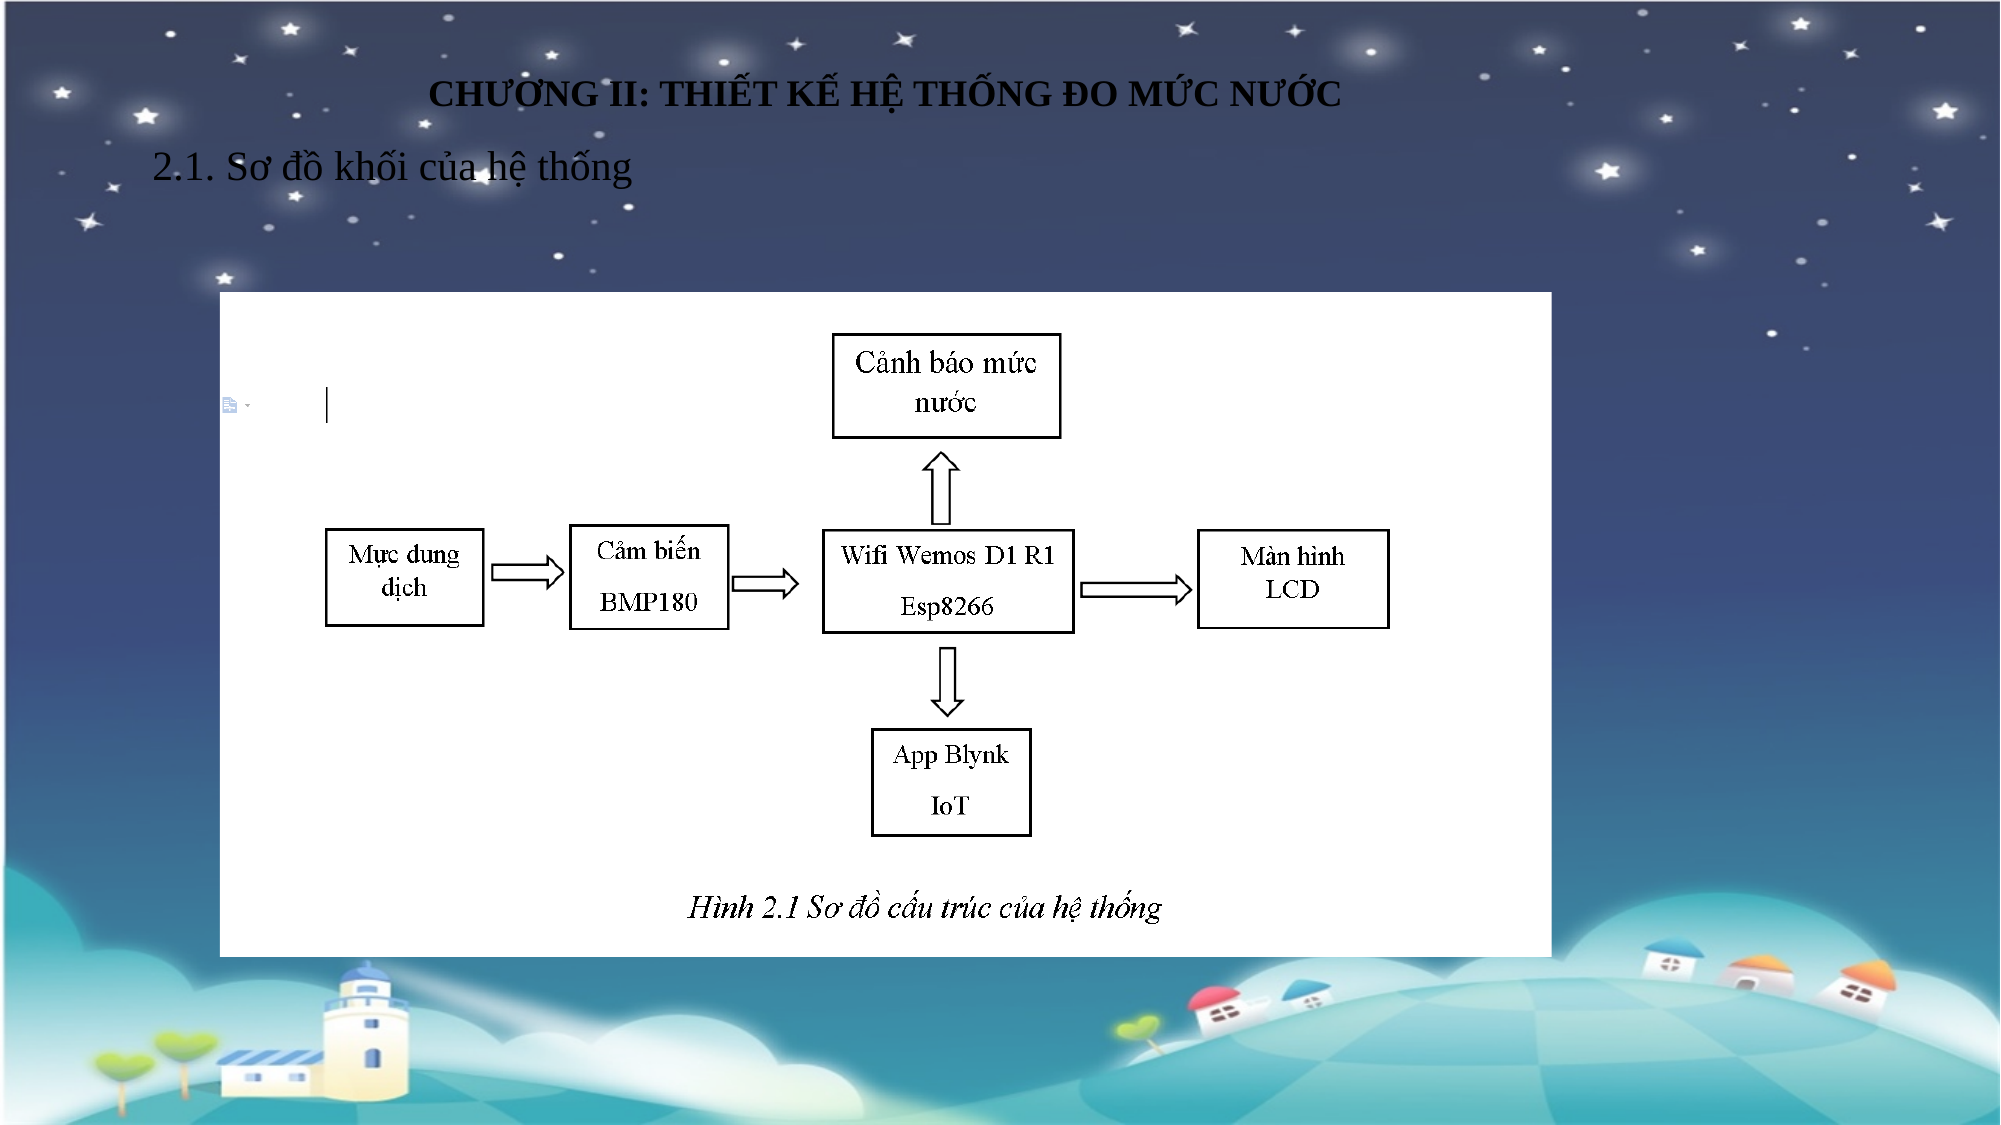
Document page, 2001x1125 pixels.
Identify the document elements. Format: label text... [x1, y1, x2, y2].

text_box CHƯƠNG II: THIẾT KẾ HỆ THỐNG ĐO MỨC NƯỚC 2.1. Sơ đồ khối của hệ thống [137, 58, 1863, 196]
picture [219, 292, 1552, 957]
